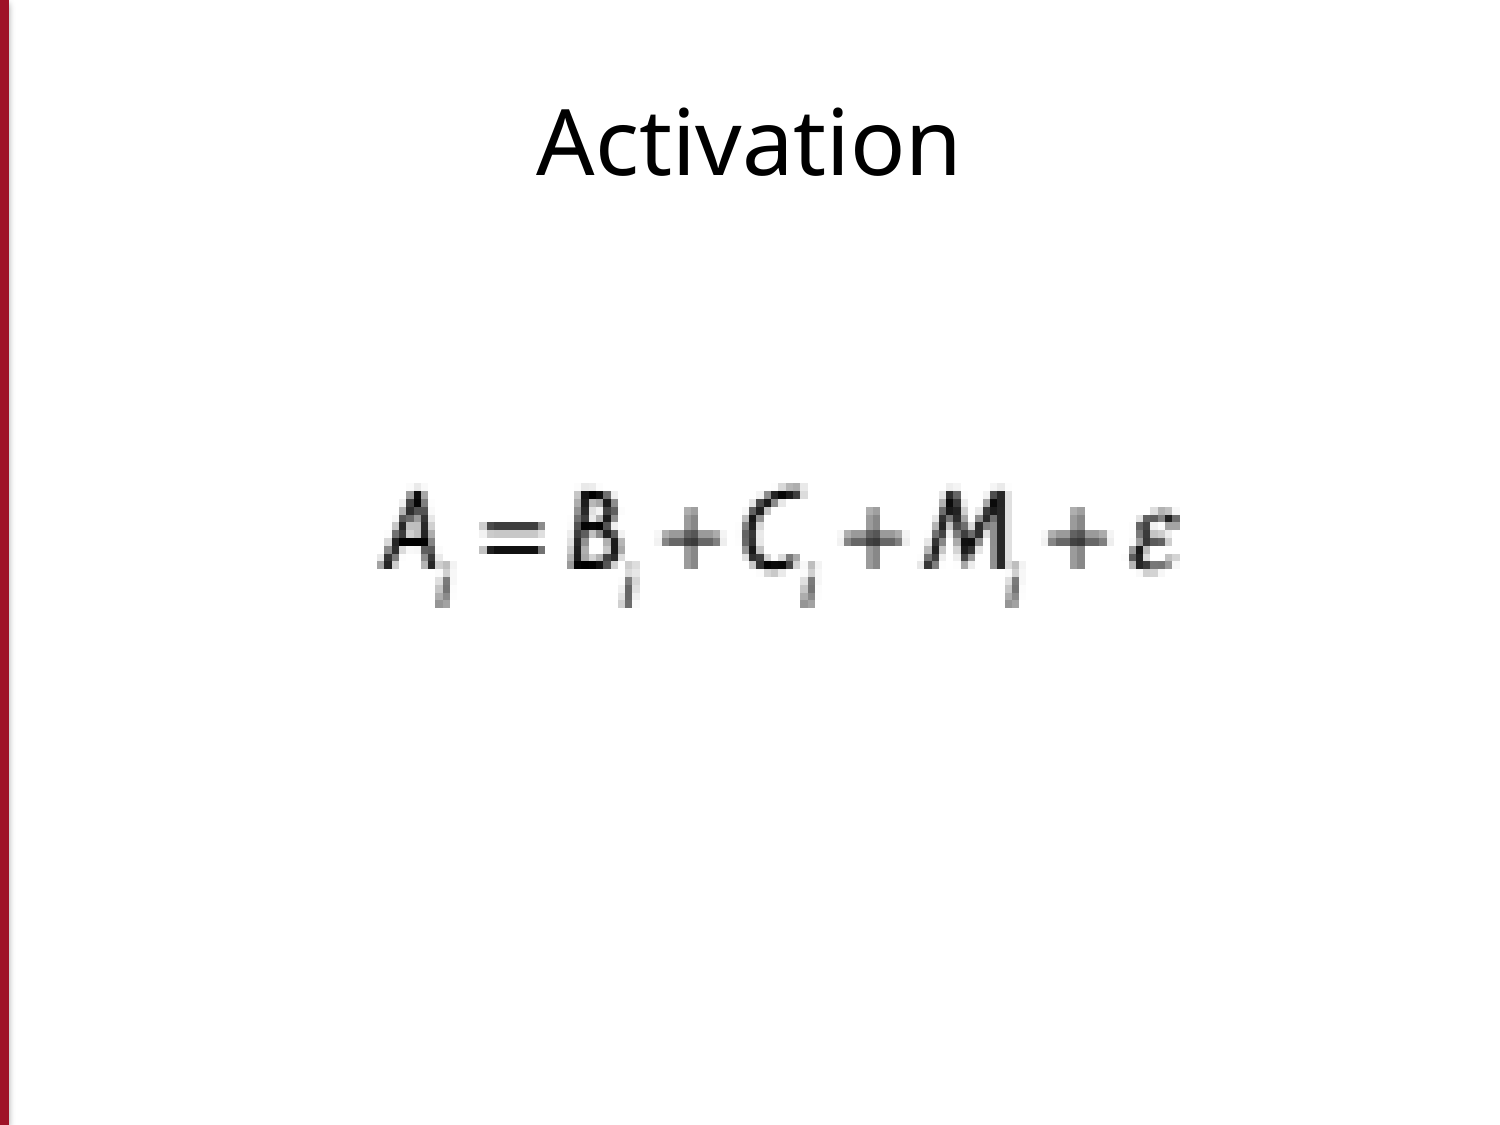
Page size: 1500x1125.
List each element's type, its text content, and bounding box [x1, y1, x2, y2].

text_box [363, 445, 1188, 618]
title Activation [75, 45, 1425, 233]
